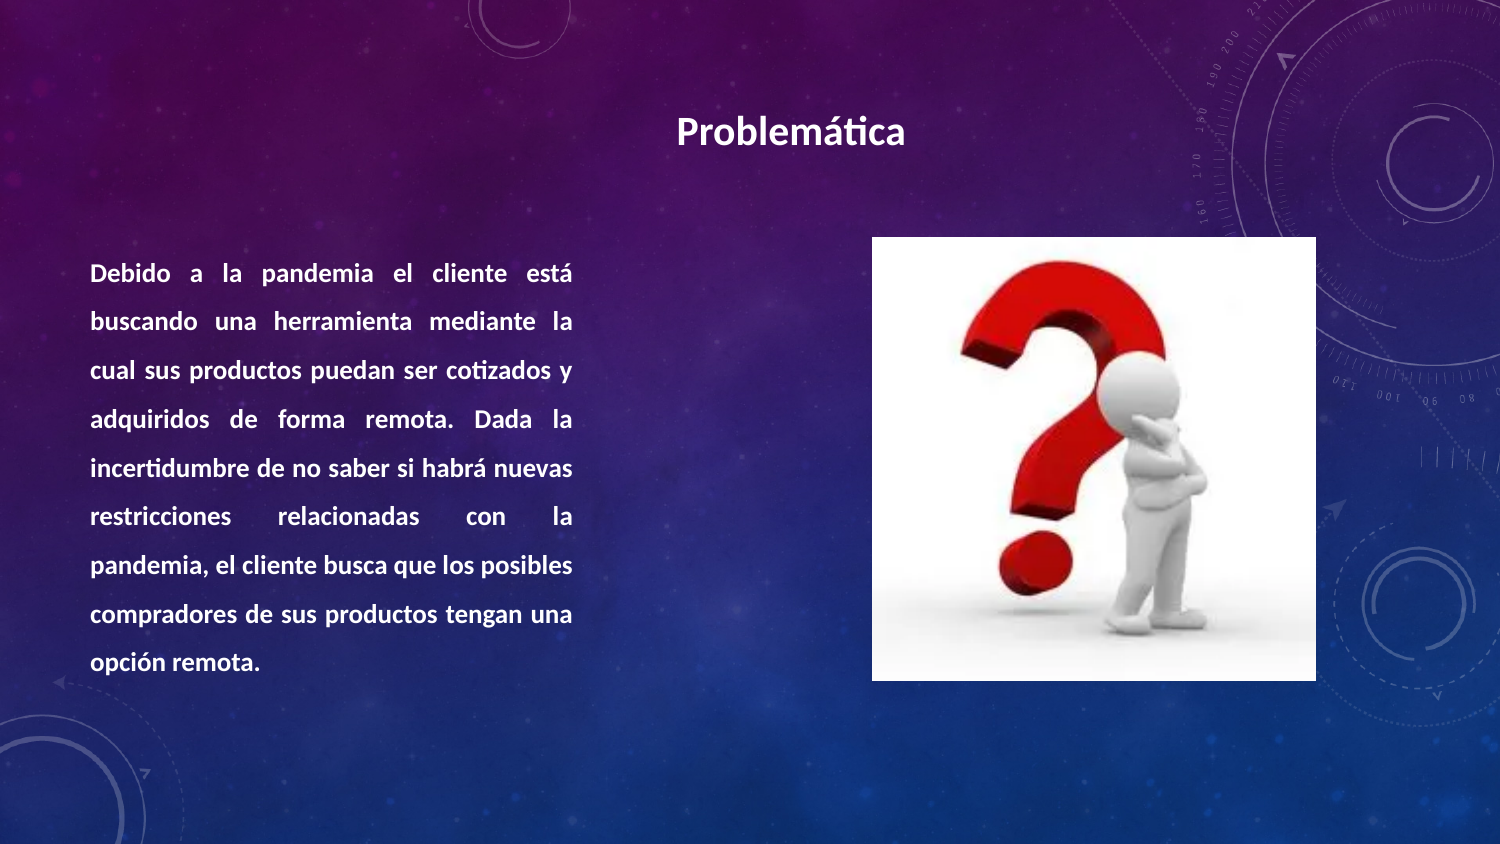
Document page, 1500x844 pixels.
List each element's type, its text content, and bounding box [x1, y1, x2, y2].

text_box Debido a la pandemia el cliente está buscando una herramienta mediante la cual sus productos puedan ser cotizados y adquiridos de forma remota. Dada la incertidumbre de no saber si habrá nuevas restricciones relacionadas con la pandemia, el cliente busca que los posibles compradores de sus productos tengan una opción remota. [75, 223, 588, 693]
text_box Problemática [150, 88, 1432, 169]
picture [0, 0, 1500, 844]
